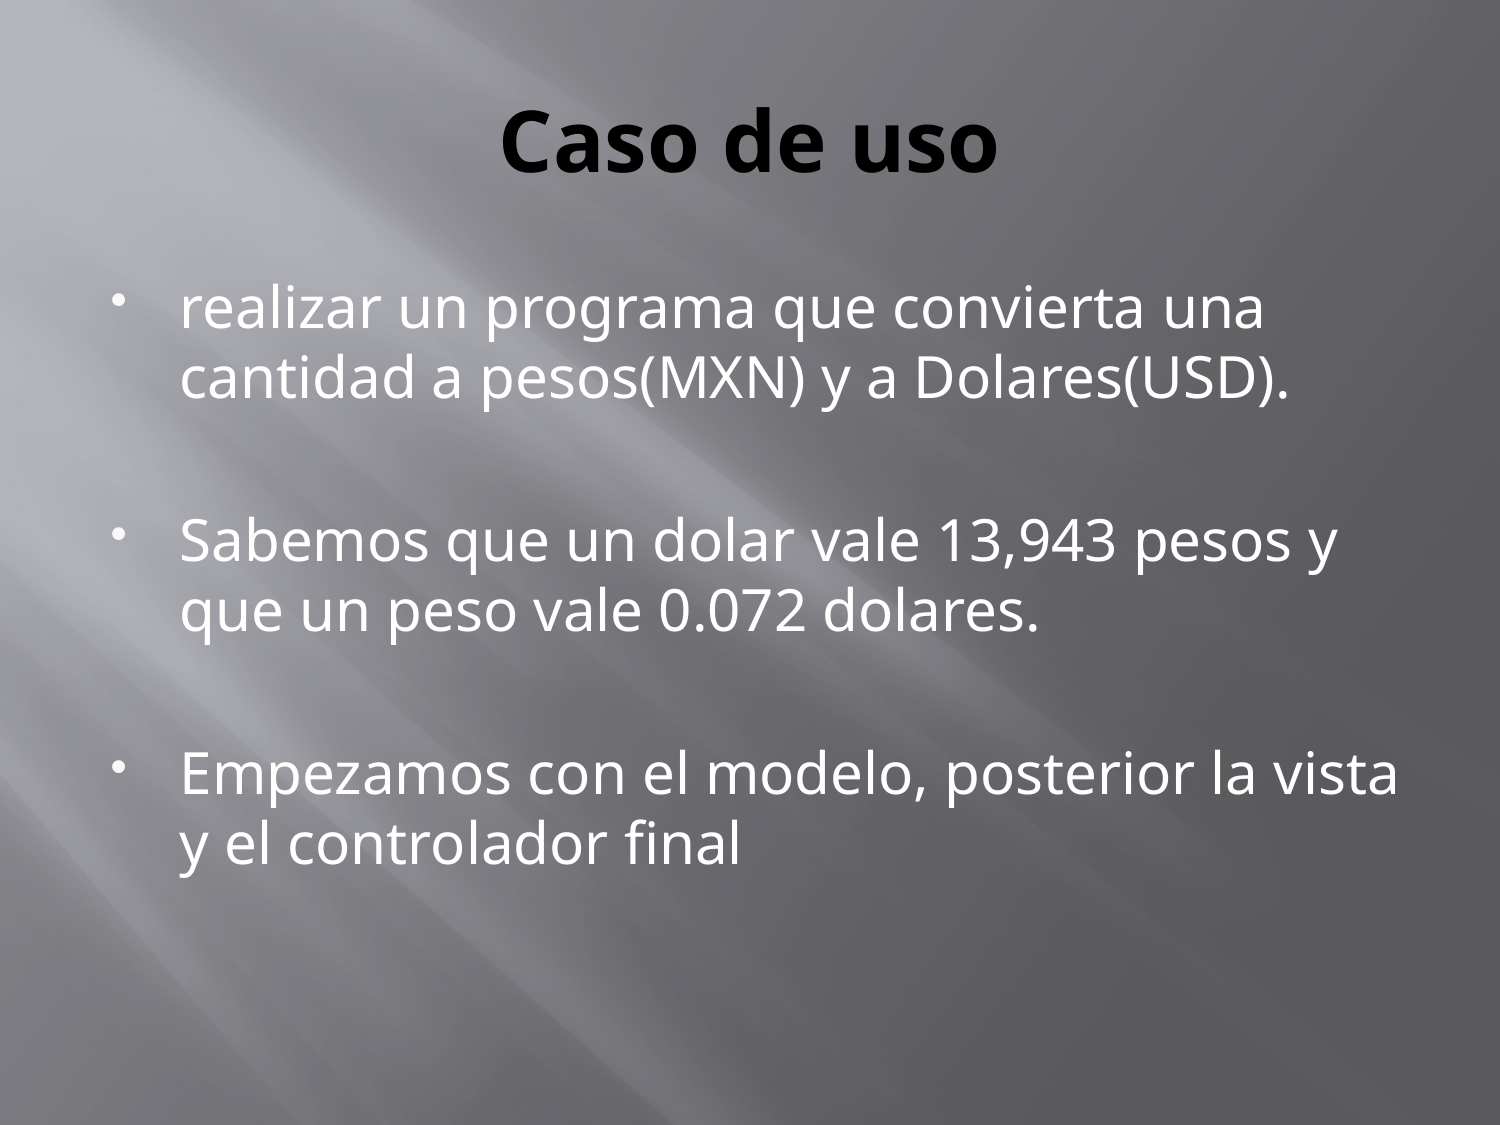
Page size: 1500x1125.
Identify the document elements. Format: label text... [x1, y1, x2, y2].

title Caso de uso [75, 45, 1425, 233]
list realizar un programa que convierta una cantidad a pesos(MXN) y a Dolares(USD). Sabemos que un dolar vale 13,943 pesos y que un peso vale 0.072 dolares. Empezamos con el modelo, posterior la vista y el controlador final [75, 262, 1425, 1035]
